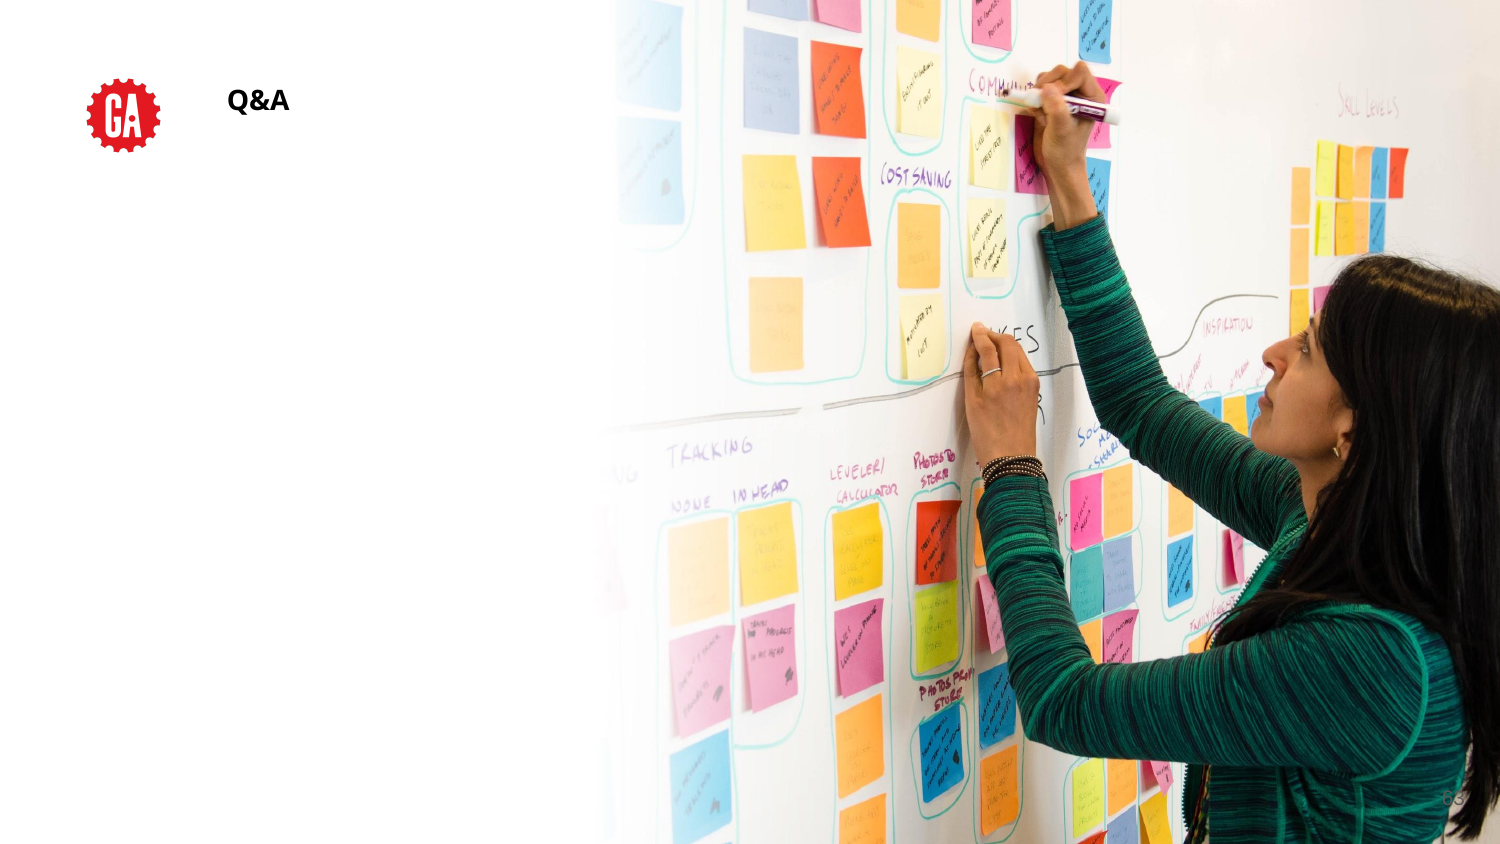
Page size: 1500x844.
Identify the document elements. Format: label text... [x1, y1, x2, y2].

picture [310, 0, 1500, 844]
title Q&A [211, 66, 305, 166]
picture [82, 75, 164, 157]
